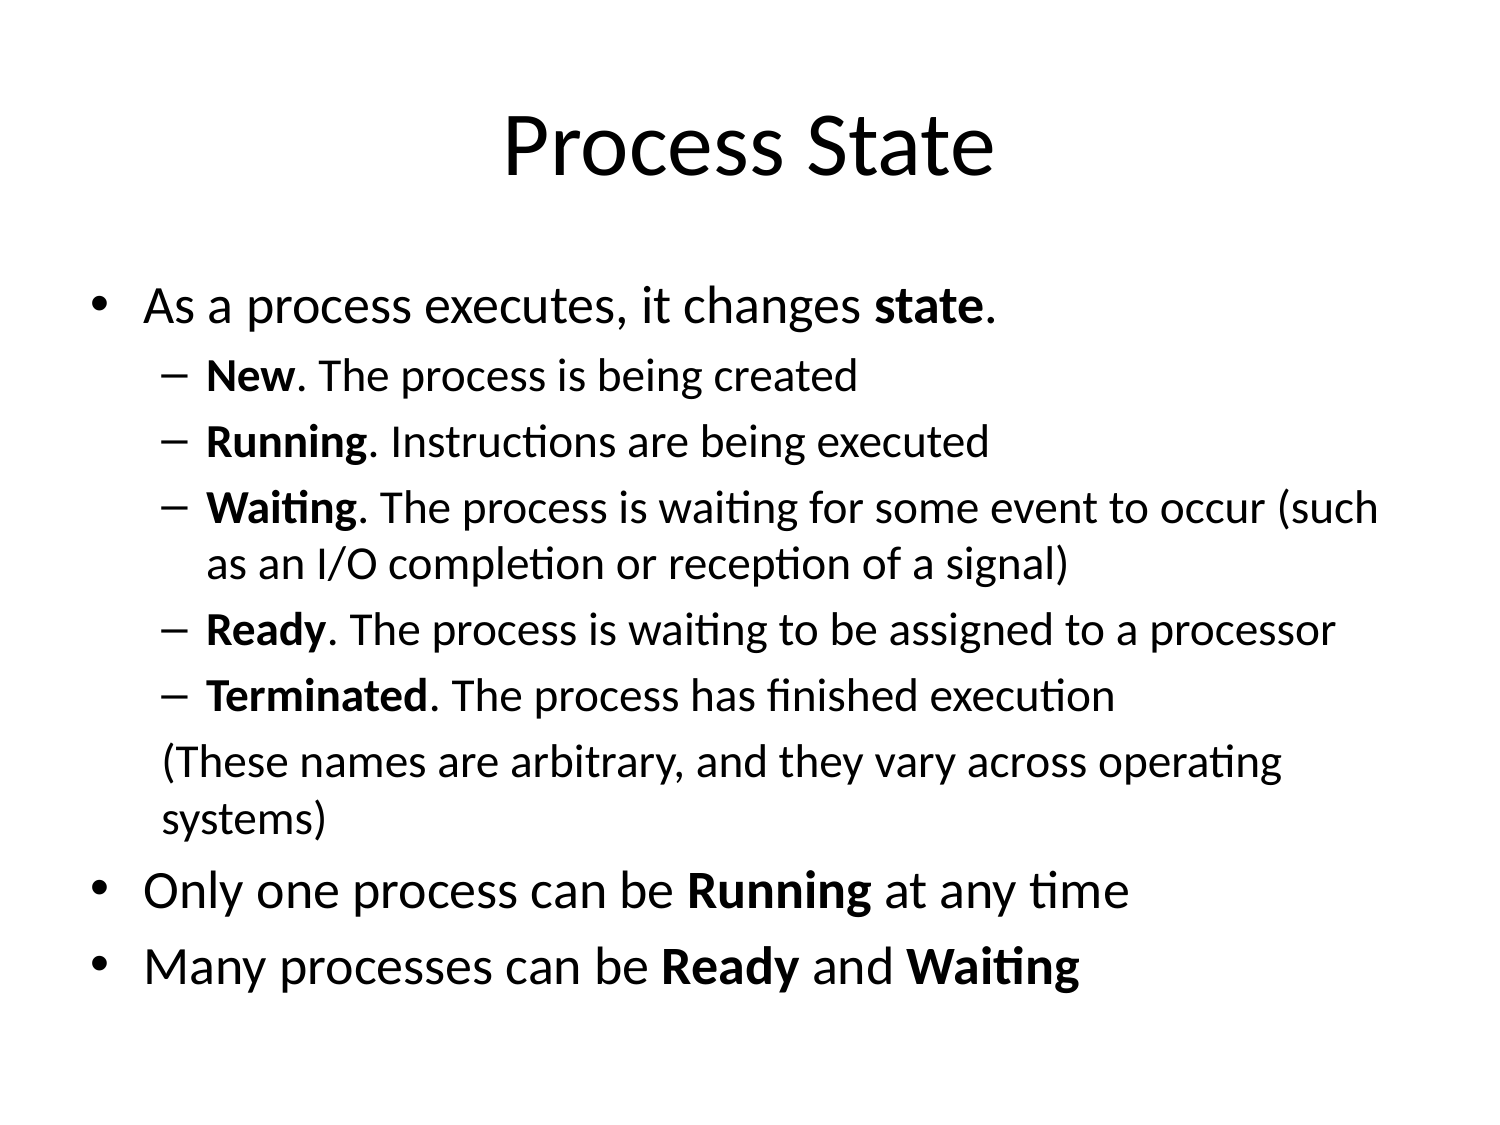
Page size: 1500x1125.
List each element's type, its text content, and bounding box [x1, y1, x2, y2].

title Process State [75, 45, 1425, 233]
list As a process executes, it changes state. New. The process is being created Running. Instructions are being executed Waiting. The process is waiting for some event to occur (such as an I/O completion or reception of a signal) Ready. The process is waiting to be assigned to a processor Terminated. The process has finished execution (These names are arbitrary, and they vary across operating systems) Only one process can be Running at any time Many processes can be Ready and Waiting [75, 262, 1425, 1005]
